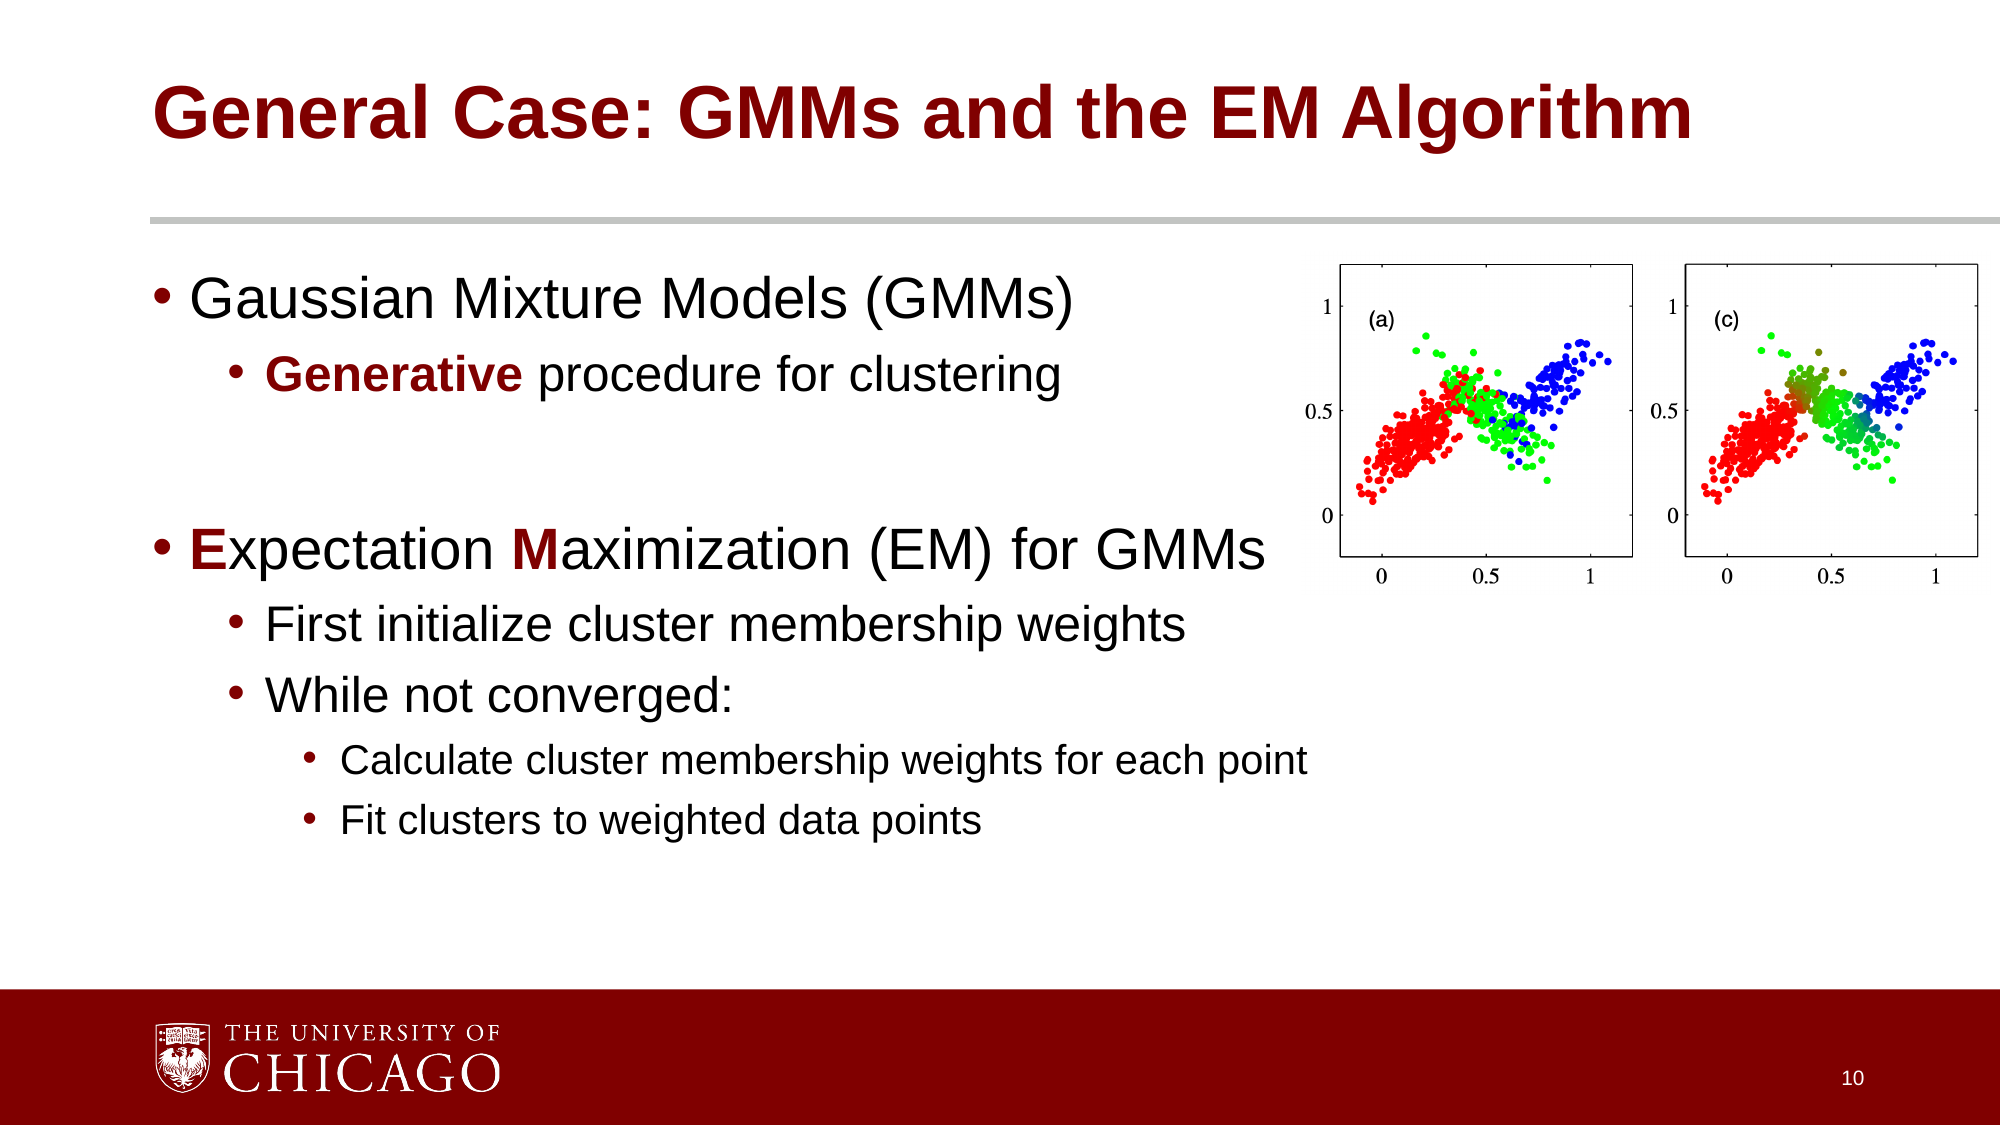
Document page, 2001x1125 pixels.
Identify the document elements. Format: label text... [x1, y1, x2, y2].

picture [1301, 251, 1991, 595]
title General Case: GMMs and the EM Algorithm [137, 0, 1863, 218]
slide_number 10 [1412, 1046, 1880, 1107]
list Gaussian Mixture Models (GMMs) Generative procedure for clustering Expectation Maximization (EM) for GMMs First initialize cluster membership weights While not converged: Calculate cluster membership weights for each point Fit clusters to weighted data points [137, 253, 1350, 936]
